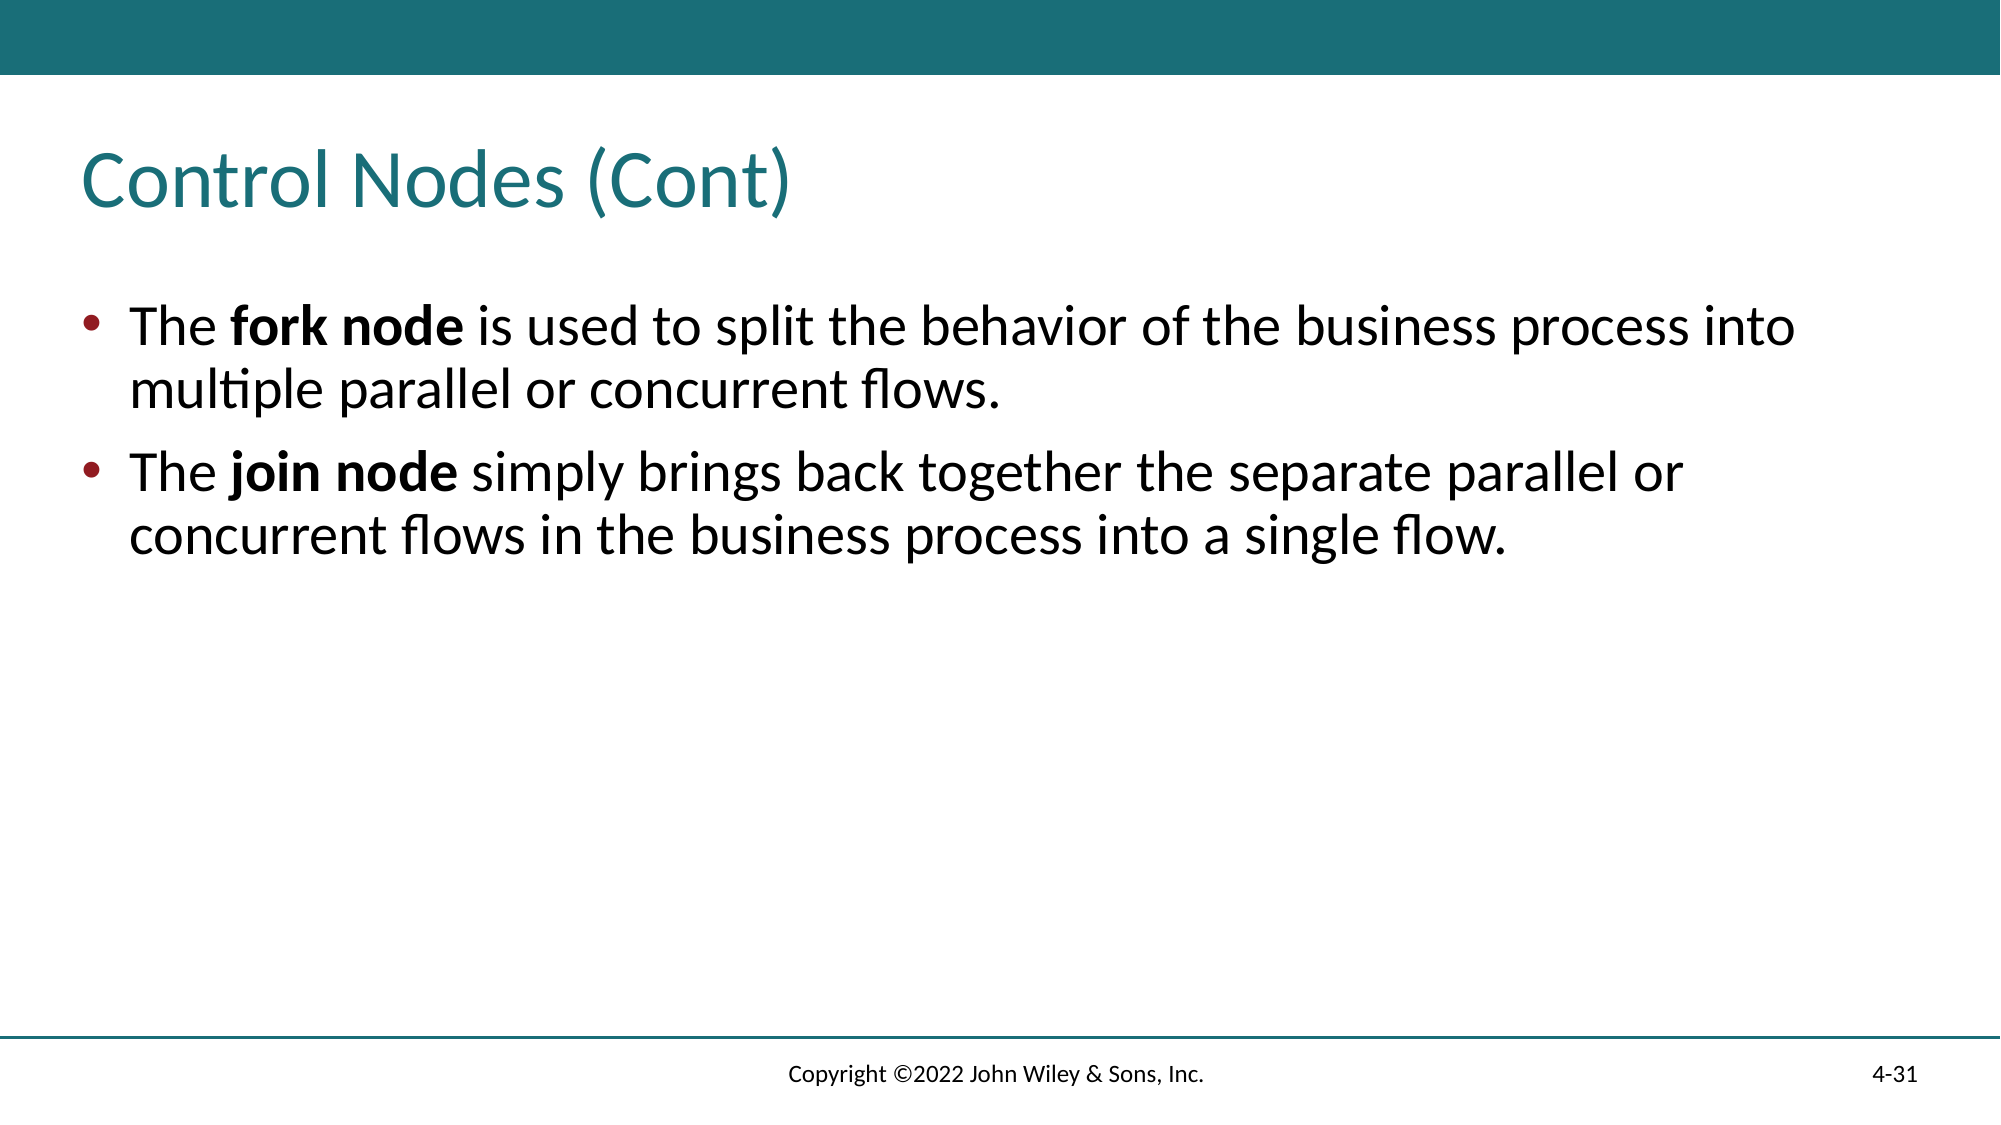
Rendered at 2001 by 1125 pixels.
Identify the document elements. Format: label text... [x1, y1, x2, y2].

footer Copyright ©2022 John Wiley & Sons, Inc. [662, 1042, 1338, 1103]
title Control Nodes (Cont) [66, 127, 1934, 288]
list The fork node is used to split the behavior of the business process into multiple parallel or concurrent flows. The join node simply brings back together the separate parallel or concurrent flows in the business process into a single flow. [66, 288, 1934, 1025]
slide_number 4-31 [1412, 1042, 1934, 1103]
